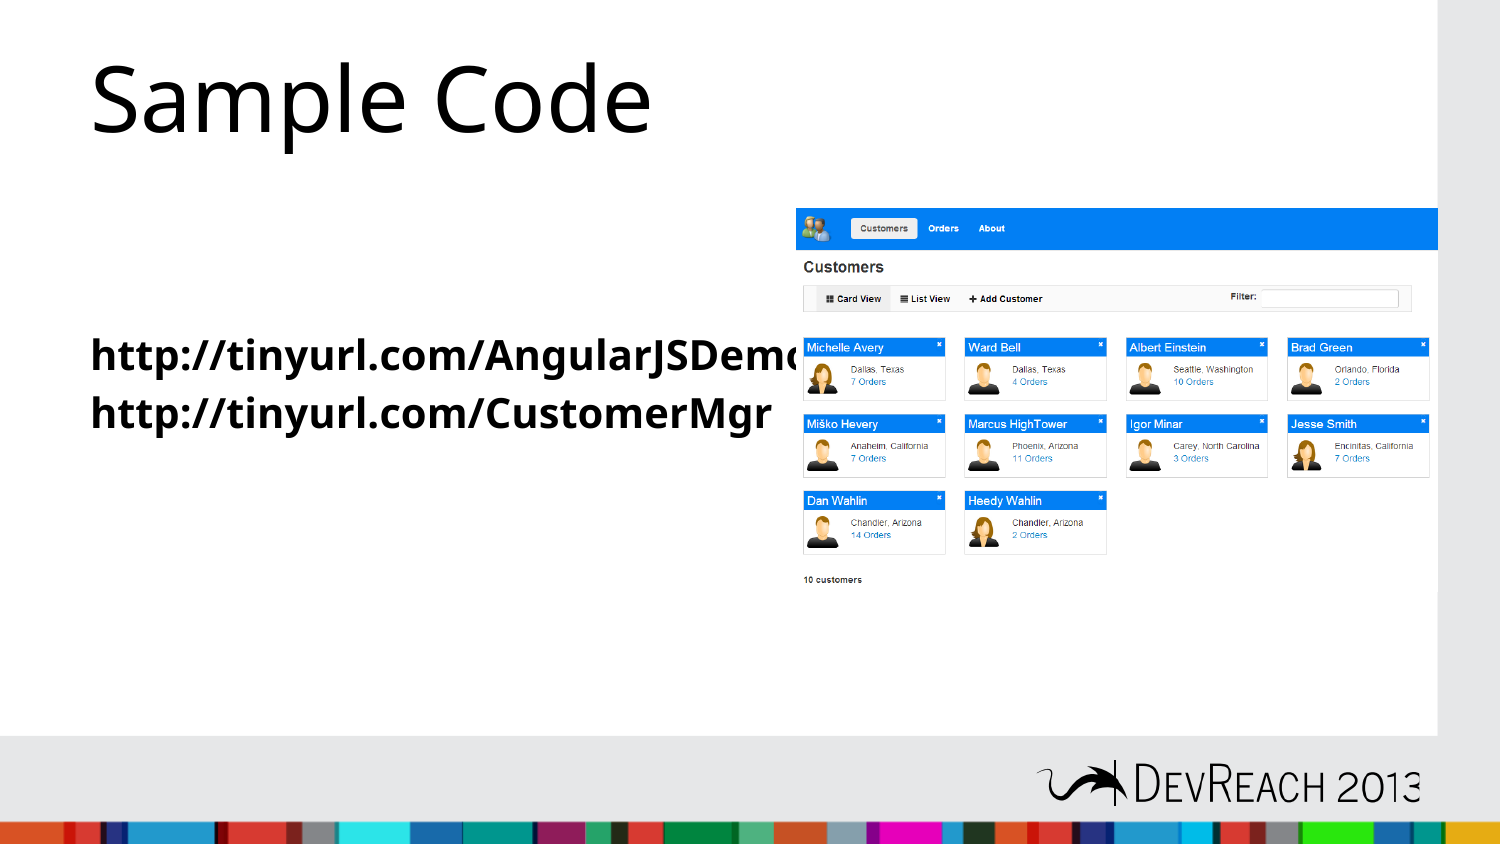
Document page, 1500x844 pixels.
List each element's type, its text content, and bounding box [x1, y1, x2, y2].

text_box http://tinyurl.com/AngularJSDemos http://tinyurl.com/CustomerMgr [74, 238, 1078, 839]
picture [0, 0, 1500, 844]
title Sample Code [75, 33, 1425, 175]
